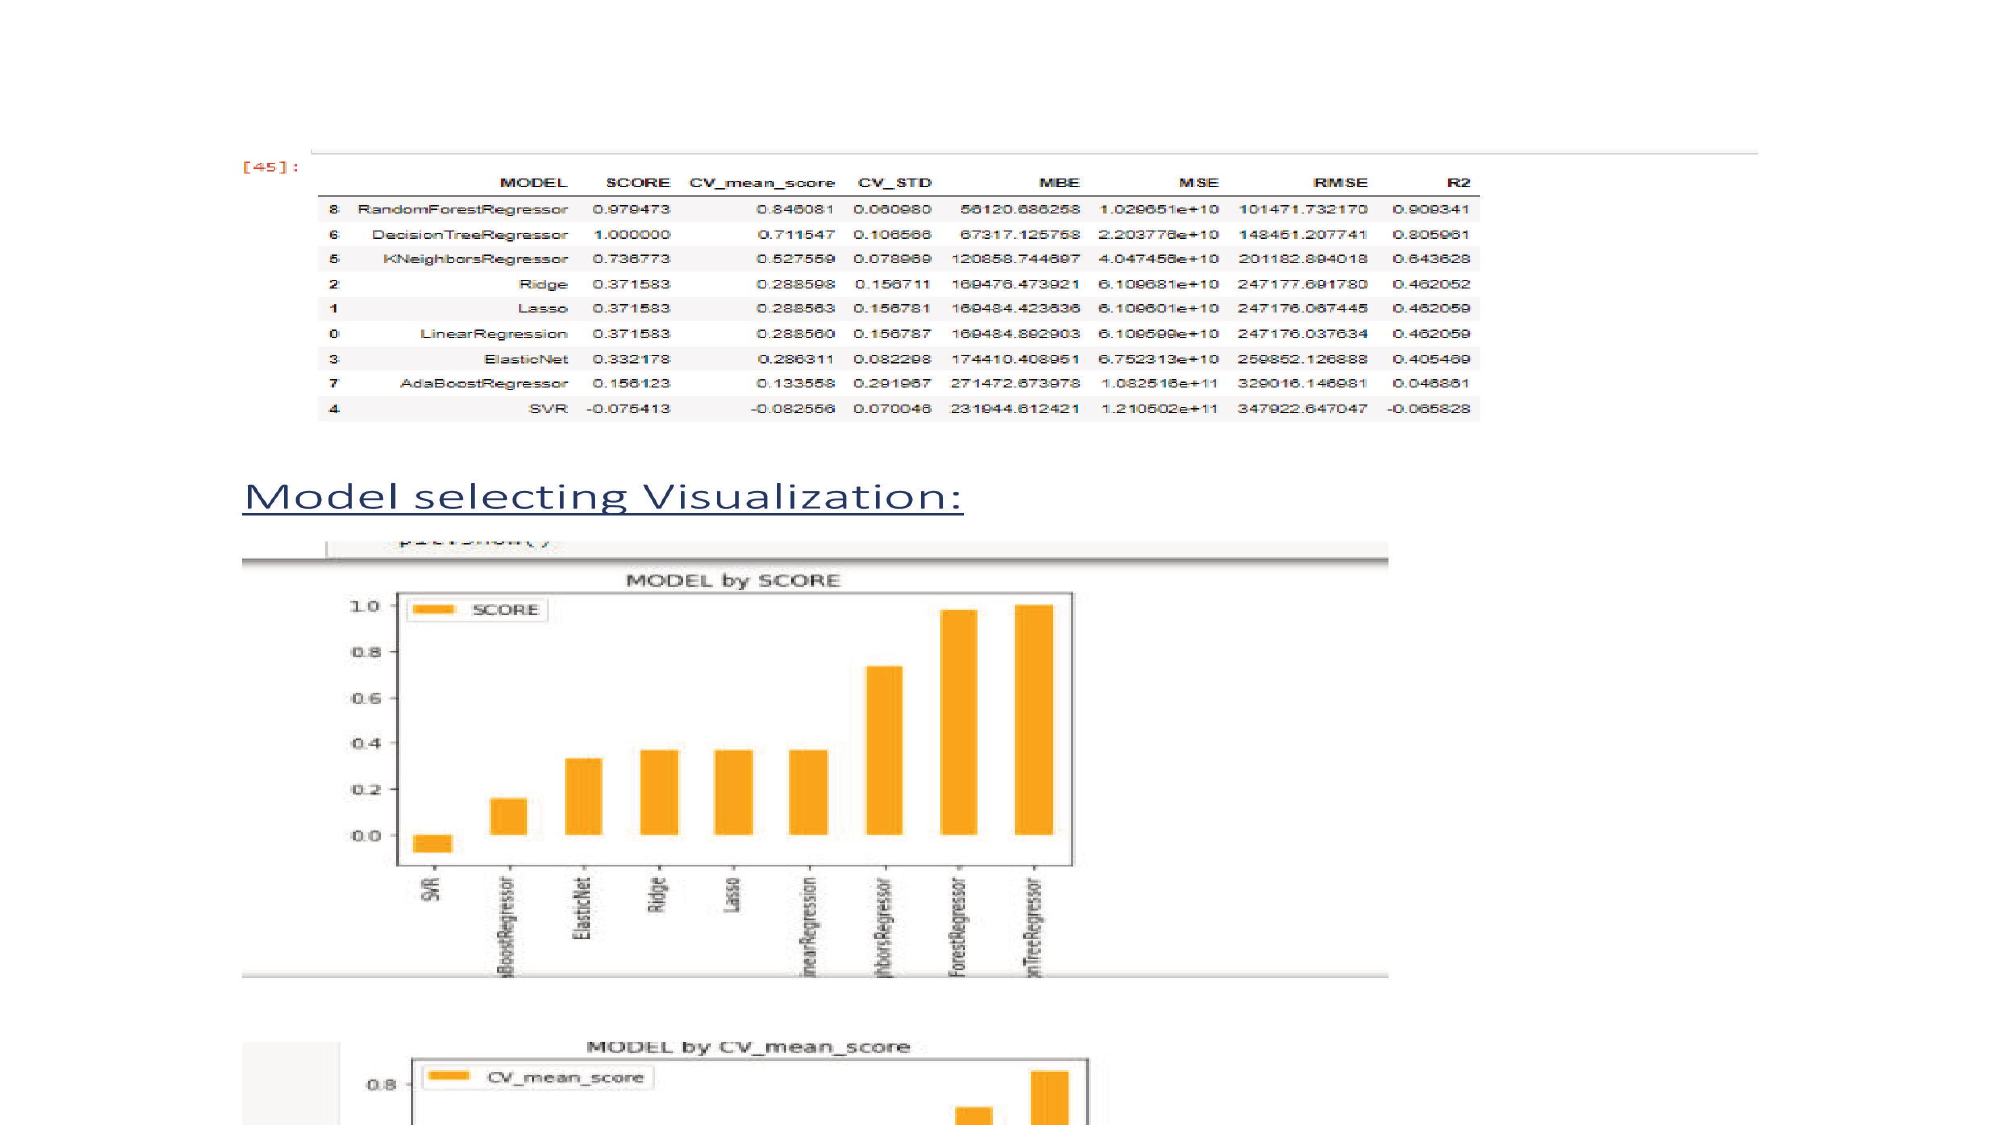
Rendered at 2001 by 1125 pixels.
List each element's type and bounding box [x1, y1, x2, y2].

text_box [0, 0, 2000, 1125]
